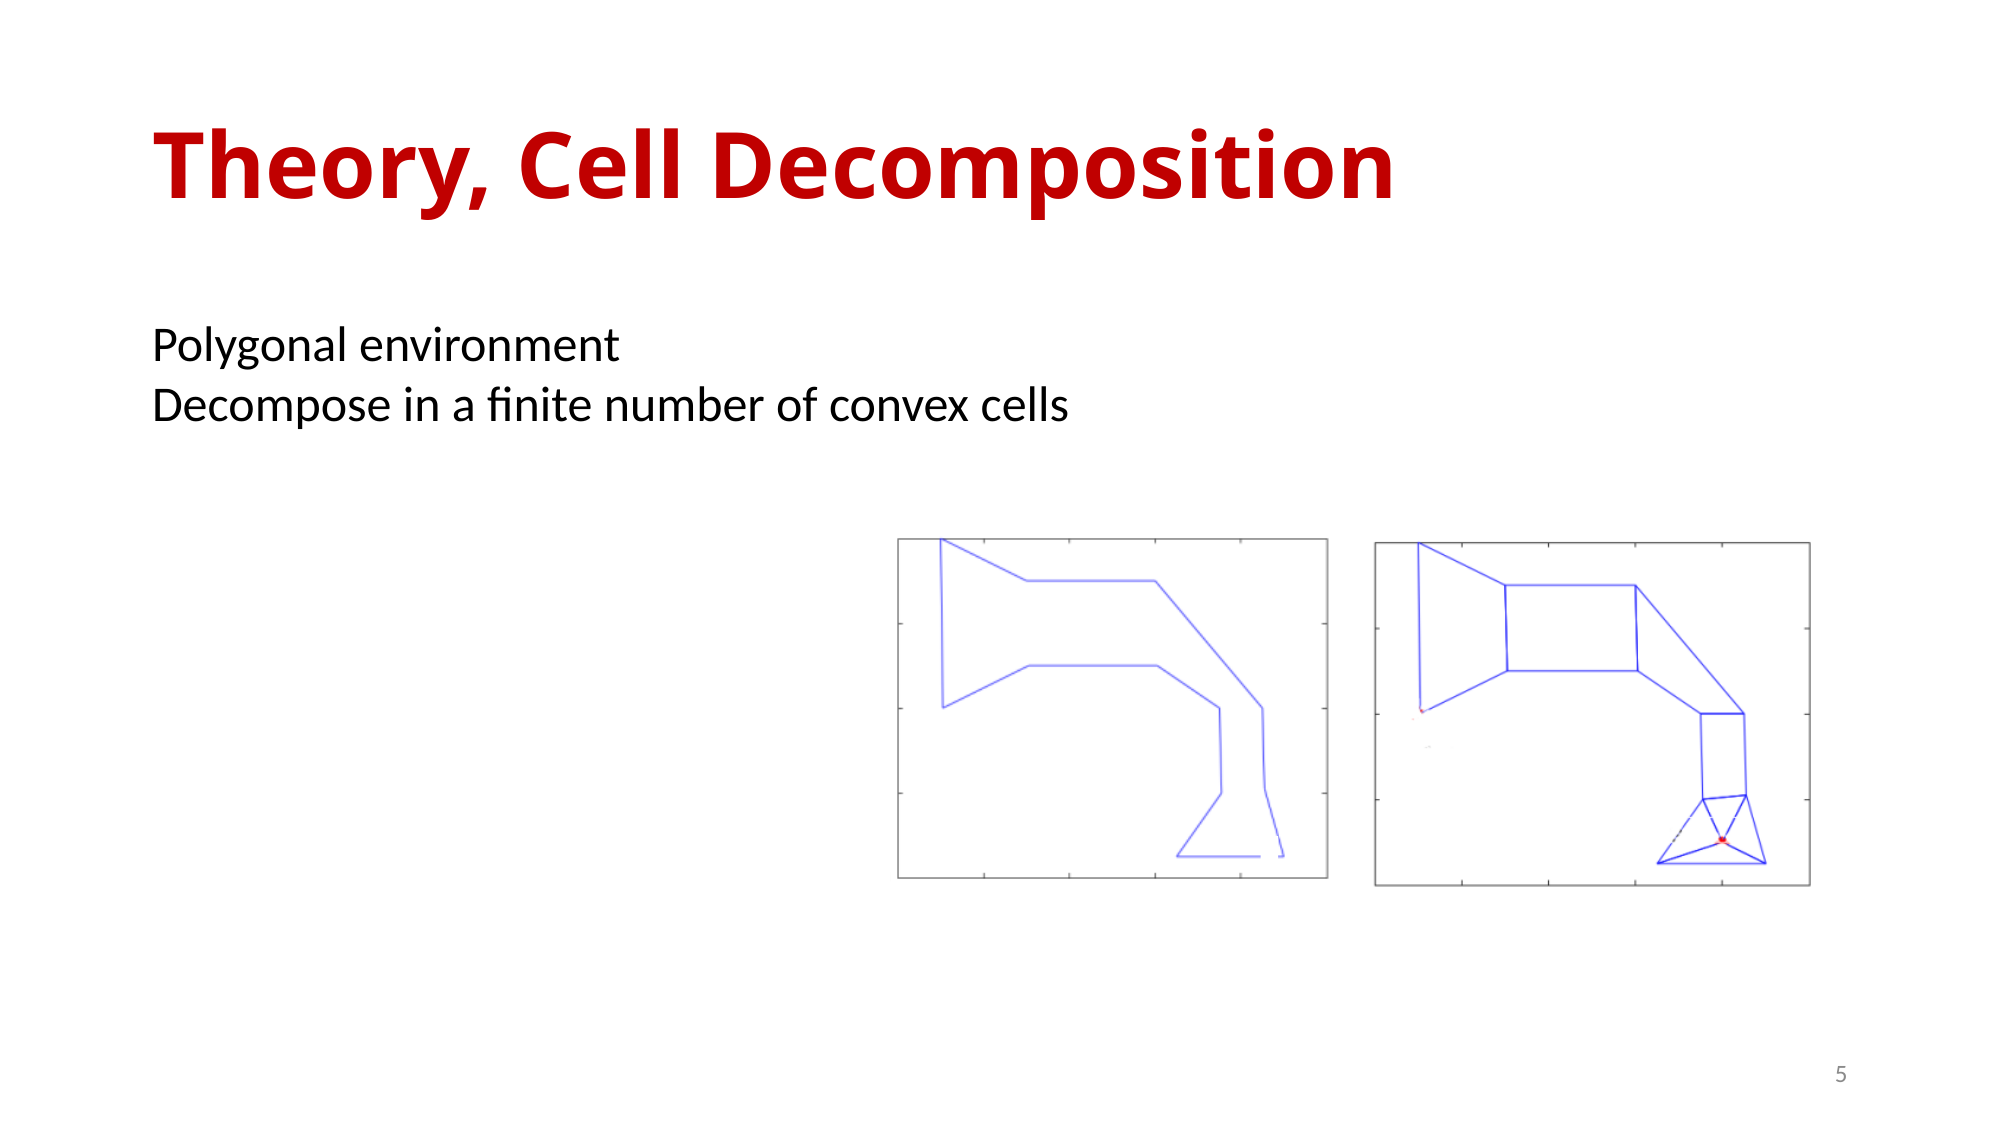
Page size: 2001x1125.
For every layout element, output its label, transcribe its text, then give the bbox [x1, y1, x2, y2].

slide_number 5 [1412, 1042, 1863, 1103]
picture [890, 524, 1818, 888]
title Theory, Cell Decomposition [137, 59, 1863, 278]
